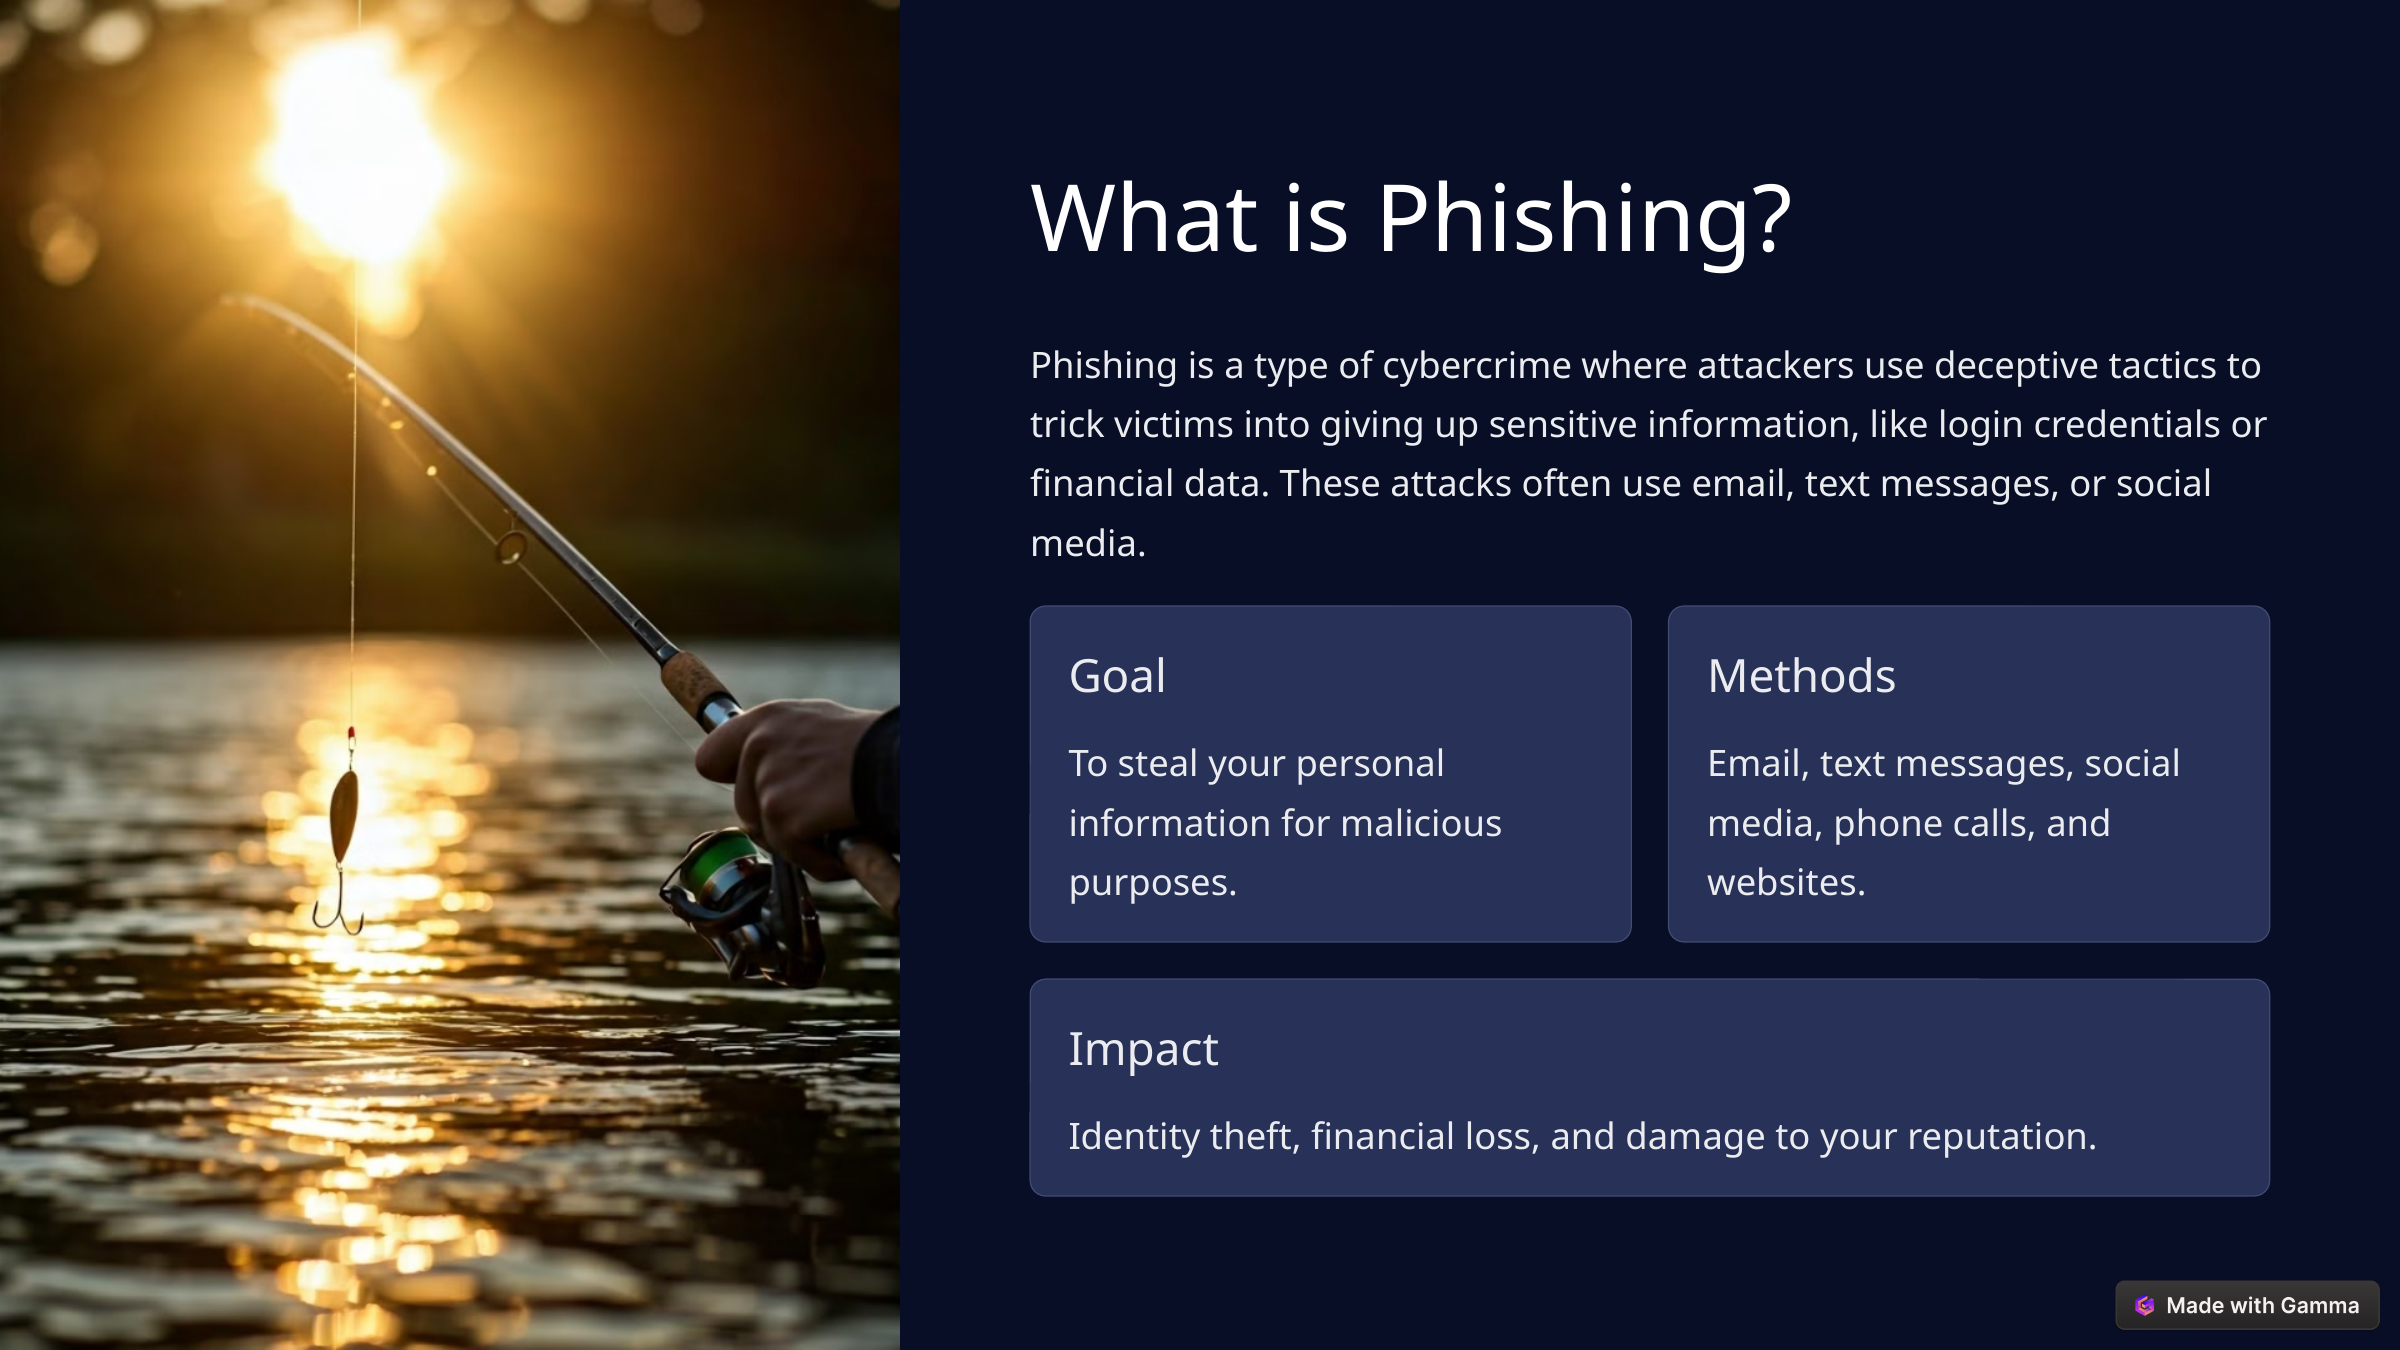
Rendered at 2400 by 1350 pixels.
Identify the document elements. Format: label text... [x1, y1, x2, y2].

text_box [1030, 979, 2270, 1197]
text_box What is Phishing? [1030, 153, 1961, 271]
text_box Impact [1068, 1017, 1534, 1076]
text_box To steal your personal information for malicious purposes. [1068, 724, 1593, 904]
text_box Methods [1706, 644, 2173, 703]
text_box [1030, 605, 1632, 942]
picture [0, 0, 900, 1350]
text_box Email, text messages, social media, phone calls, and websites. [1706, 724, 2232, 904]
picture [2106, 1271, 2389, 1339]
text_box Phishing is a type of cybercrime where attackers use deceptive tactics to trick victims into giving up sensitive information, like login credentials or financial data. These attacks often use email, text messages, or social media. [1030, 325, 2270, 565]
text_box Identity theft, financial loss, and damage to your reputation. [1068, 1098, 2232, 1158]
text_box Goal [1068, 644, 1534, 703]
text_box [1668, 605, 2270, 942]
